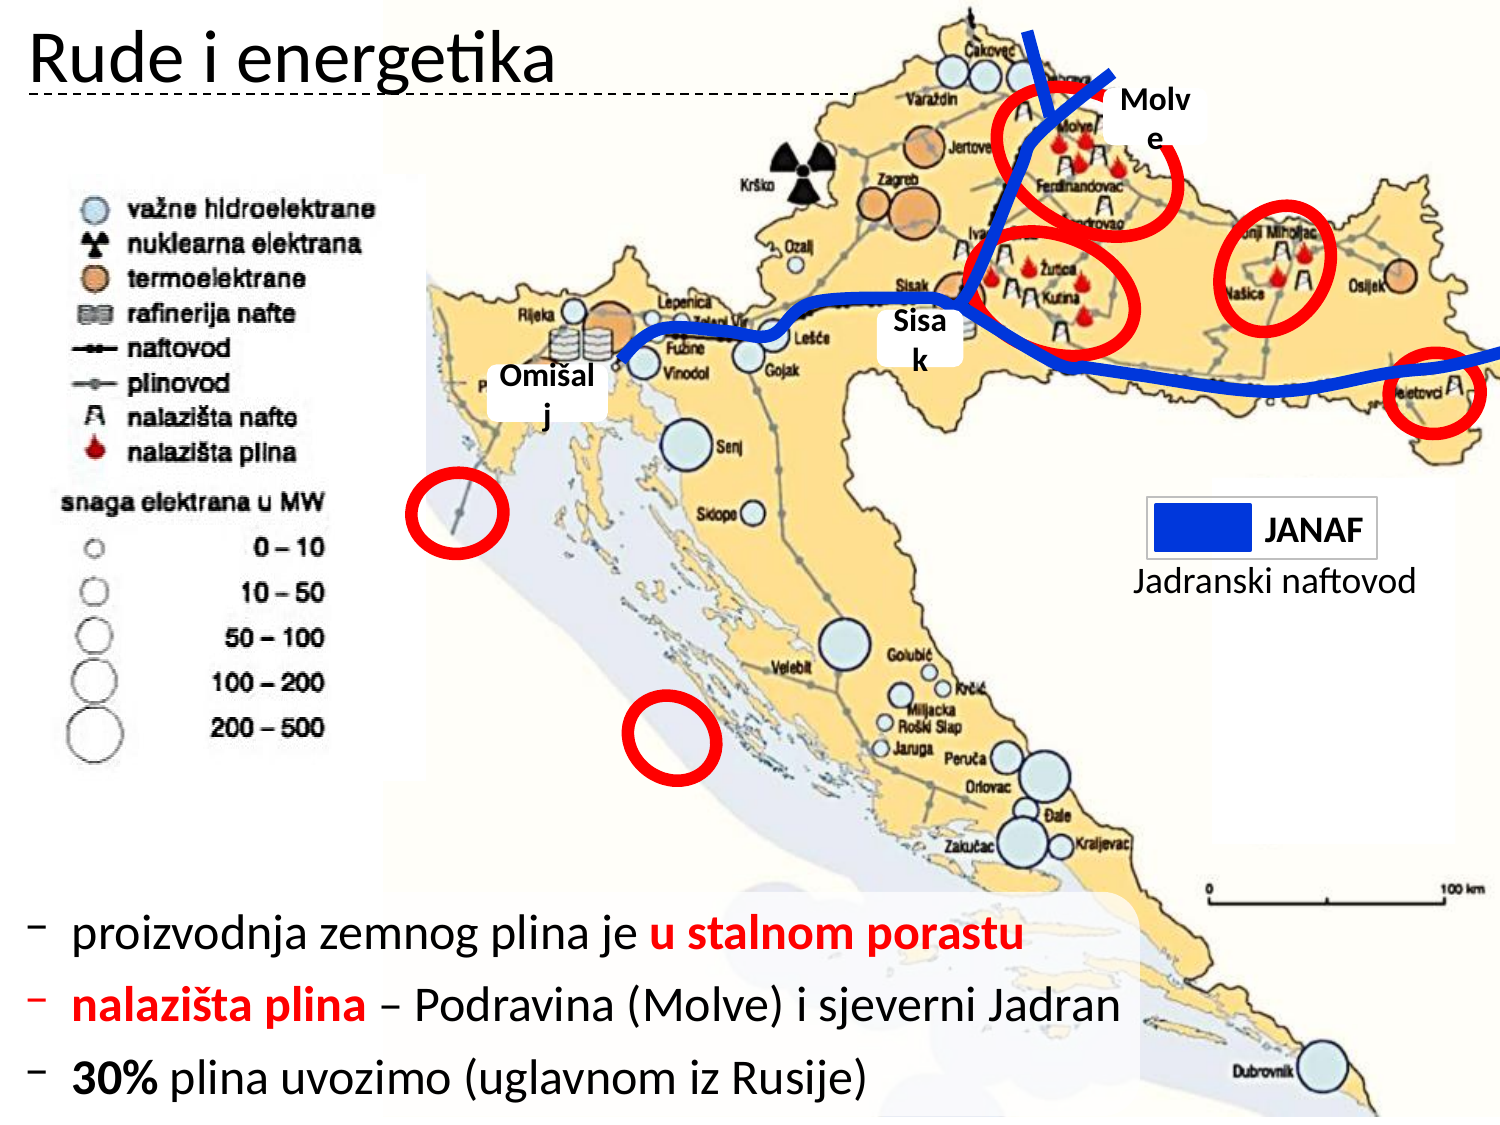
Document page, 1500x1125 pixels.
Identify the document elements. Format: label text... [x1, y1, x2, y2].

title Rude i energetika [13, 4, 379, 100]
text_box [383, 103, 1500, 1117]
picture [0, 174, 426, 782]
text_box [383, 0, 1500, 93]
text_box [620, 30, 1500, 392]
list proizvodnja zemnog plina je u stalnom porastu nalazišta plina – Podravina (Molve) i sjeverni Jadran 30% plina uvozimo (uglavnom iz Rusije) [3, 891, 378, 1105]
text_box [1115, 496, 1435, 610]
text_box [0, 889, 379, 1119]
